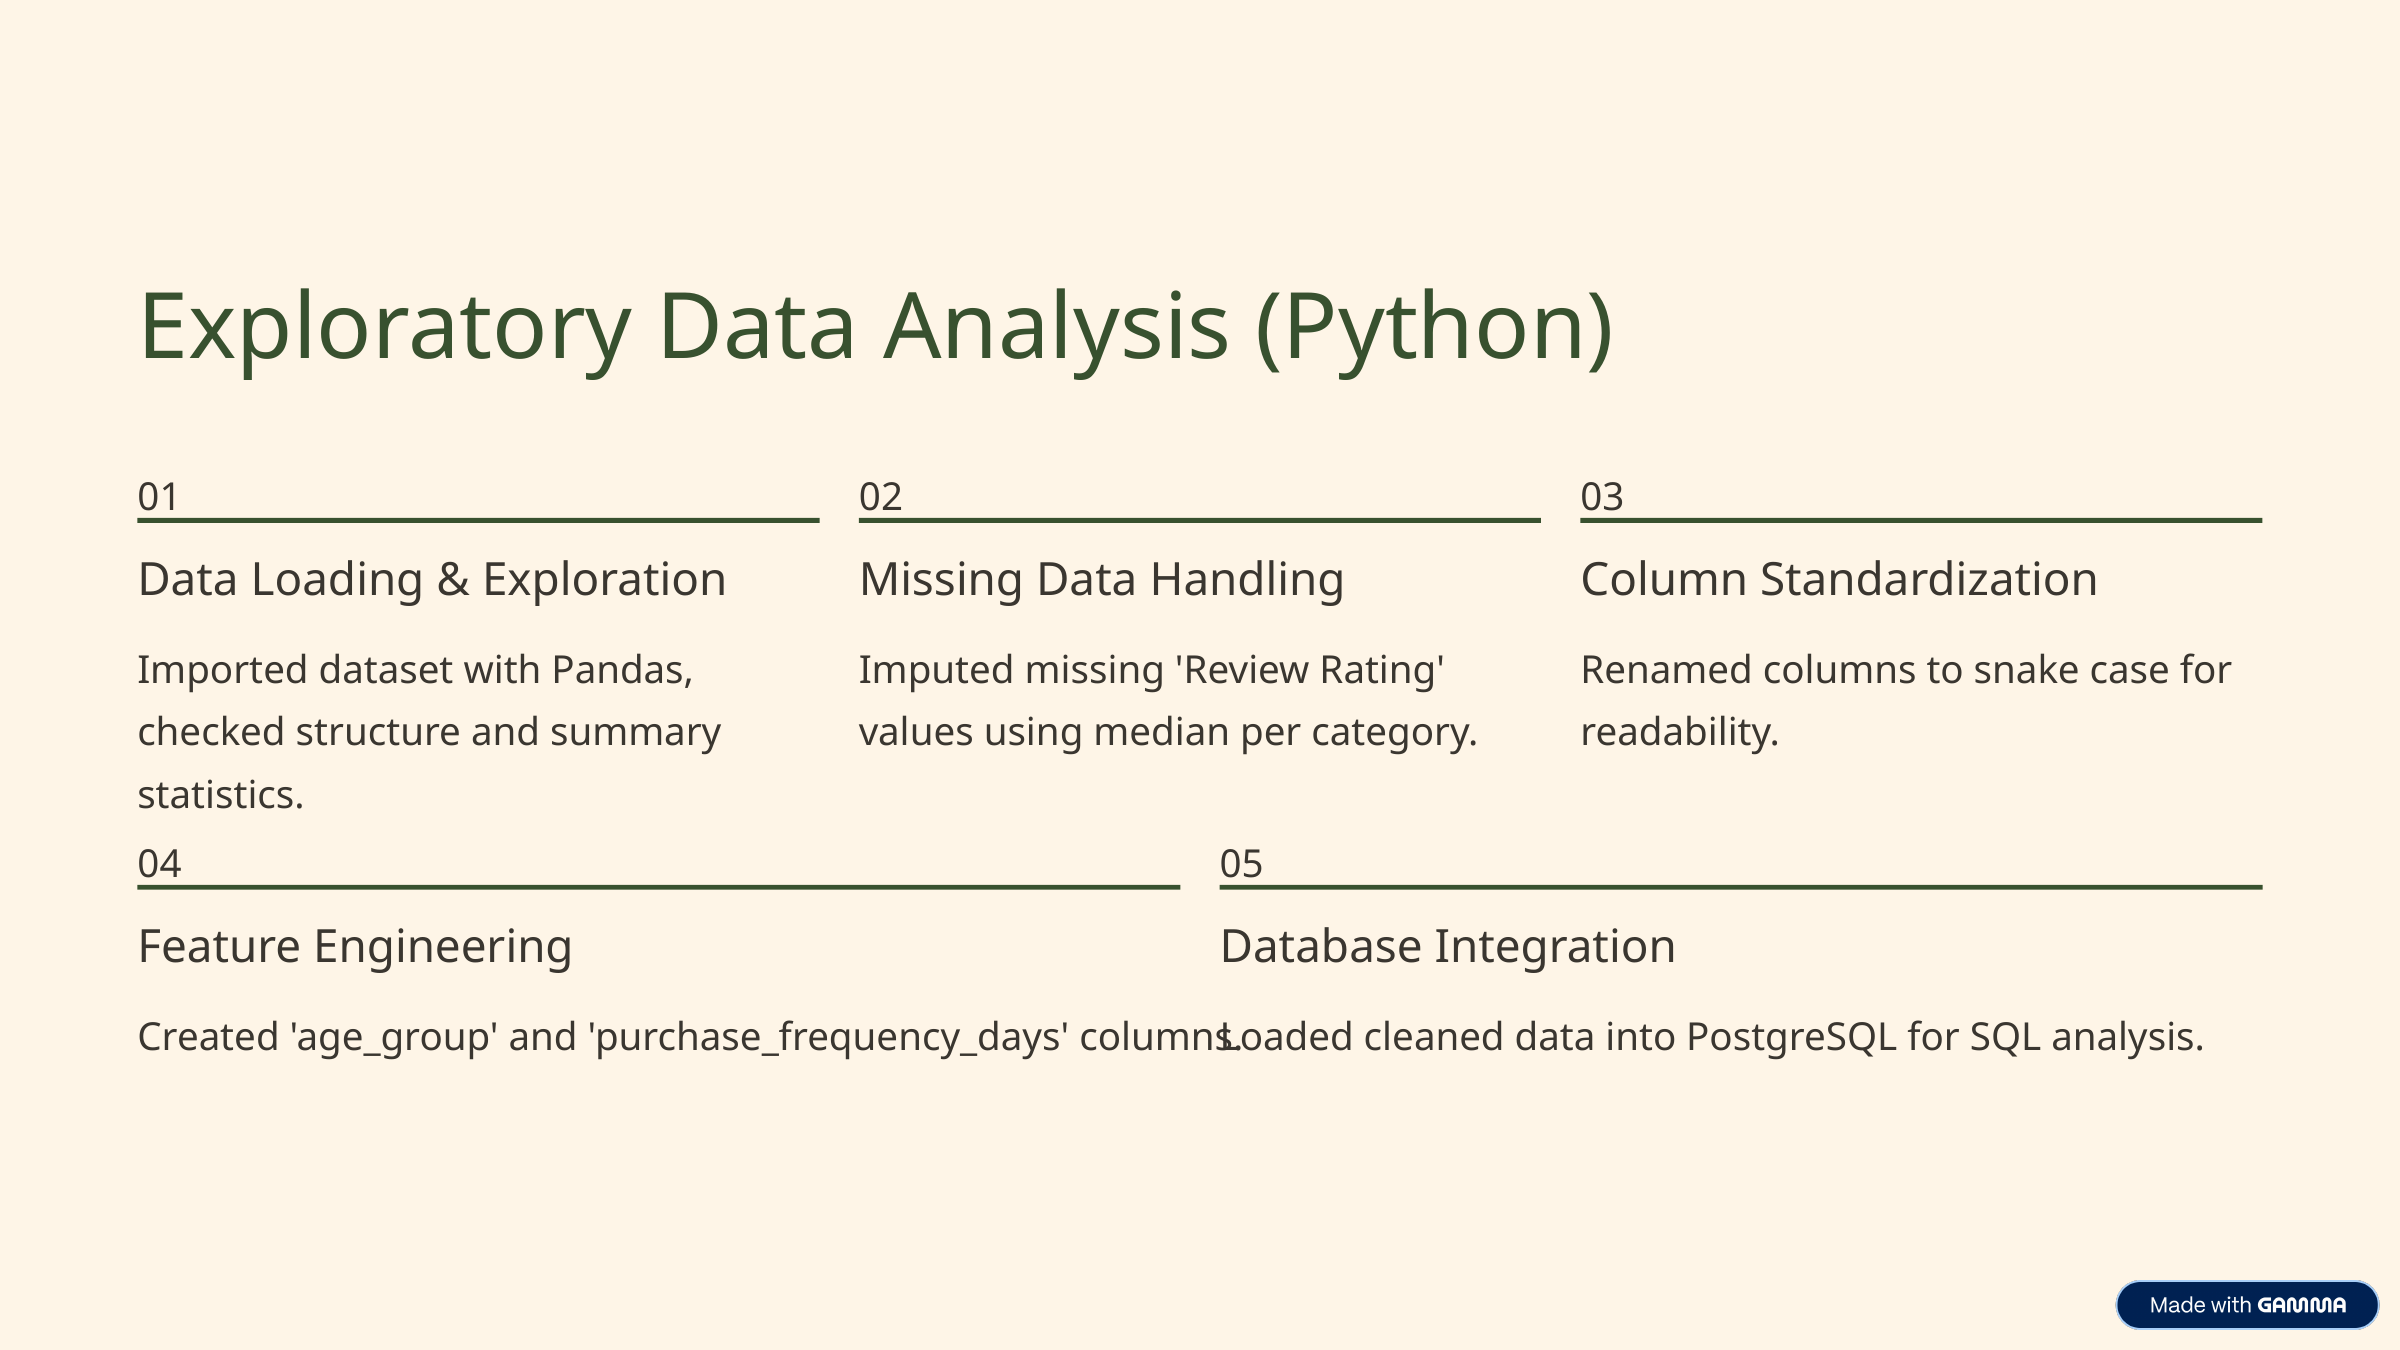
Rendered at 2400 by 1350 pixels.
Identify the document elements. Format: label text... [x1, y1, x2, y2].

text_box [1219, 884, 2263, 890]
text_box Imputed missing 'Review Rating' values using median per category. [858, 628, 1541, 755]
text_box [858, 517, 1541, 523]
text_box 02 [858, 456, 899, 506]
text_box Column Standardization [1580, 547, 2102, 606]
text_box Database Integration [1219, 914, 1682, 973]
text_box 01 [137, 456, 177, 506]
picture [2106, 1271, 2389, 1339]
text_box [1580, 517, 2263, 523]
text_box 03 [1580, 456, 1620, 506]
text_box Imported dataset with Pandas, checked structure and summary statistics. [137, 628, 820, 755]
text_box Data Loading & Exploration [137, 547, 727, 606]
text_box Created 'age_group' and 'purchase_frequency_days' columns. [137, 995, 1181, 1059]
text_box Feature Engineering [137, 914, 600, 973]
text_box Renamed columns to snake case for readability. [1580, 628, 2263, 755]
text_box Exploratory Data Analysis (Python) [137, 261, 1625, 378]
text_box Missing Data Handling [858, 547, 1342, 606]
text_box [137, 517, 820, 523]
text_box [137, 884, 1181, 890]
text_box Loaded cleaned data into PostgreSQL for SQL analysis. [1219, 995, 2263, 1059]
text_box 04 [137, 823, 177, 873]
text_box 05 [1219, 823, 1259, 873]
